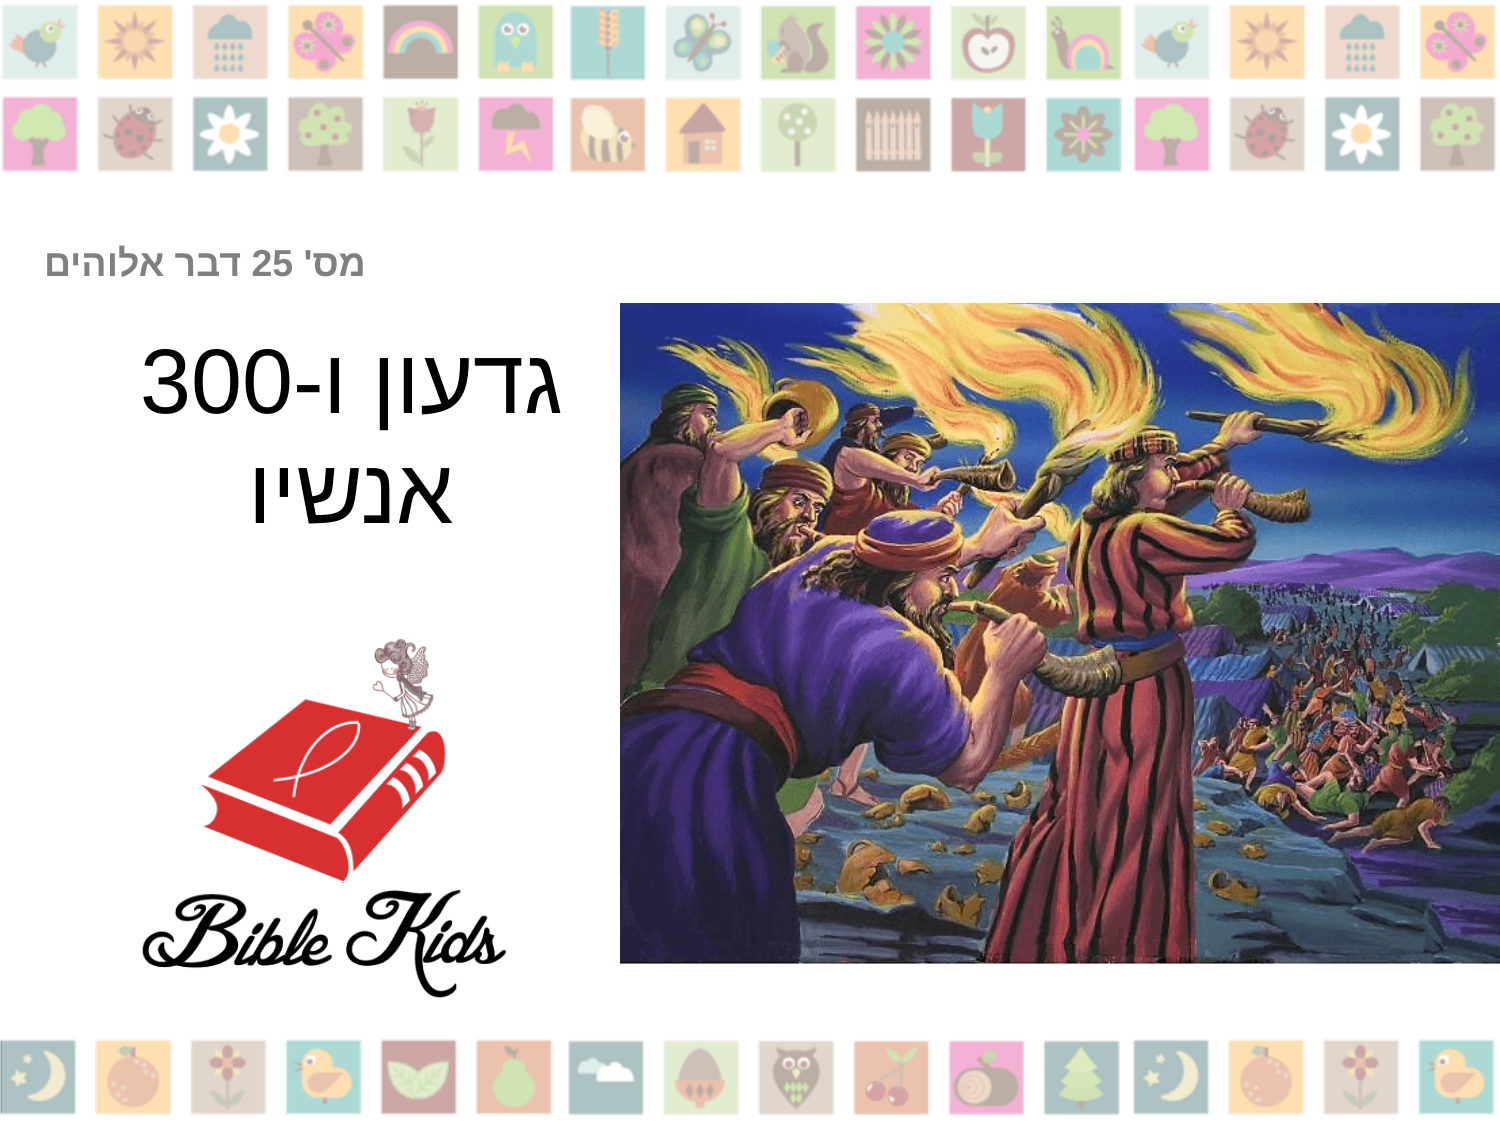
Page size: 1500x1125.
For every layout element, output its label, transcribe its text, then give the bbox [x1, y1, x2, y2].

text_box גדעון ו-300 אנשיו [29, 314, 614, 550]
text_box מס' 25 דבר אלוהים [29, 231, 543, 292]
picture [117, 600, 544, 1027]
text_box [0, 3, 1500, 181]
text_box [0, 1028, 1500, 1118]
picture [619, 303, 1500, 965]
